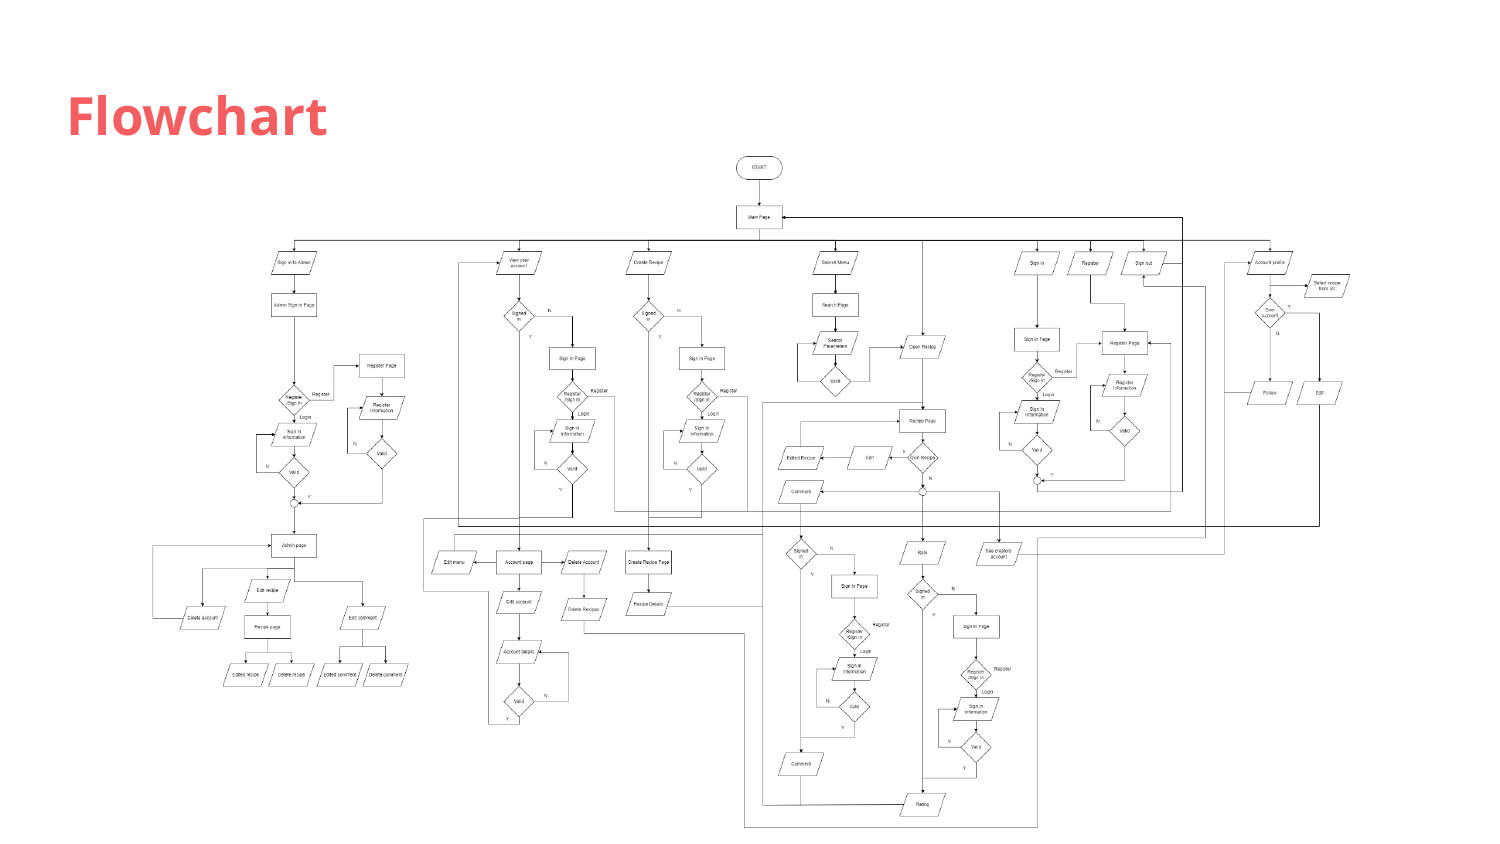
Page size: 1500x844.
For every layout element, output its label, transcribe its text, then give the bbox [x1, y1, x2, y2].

picture [150, 156, 1350, 832]
title Flowchart [51, 64, 1449, 167]
